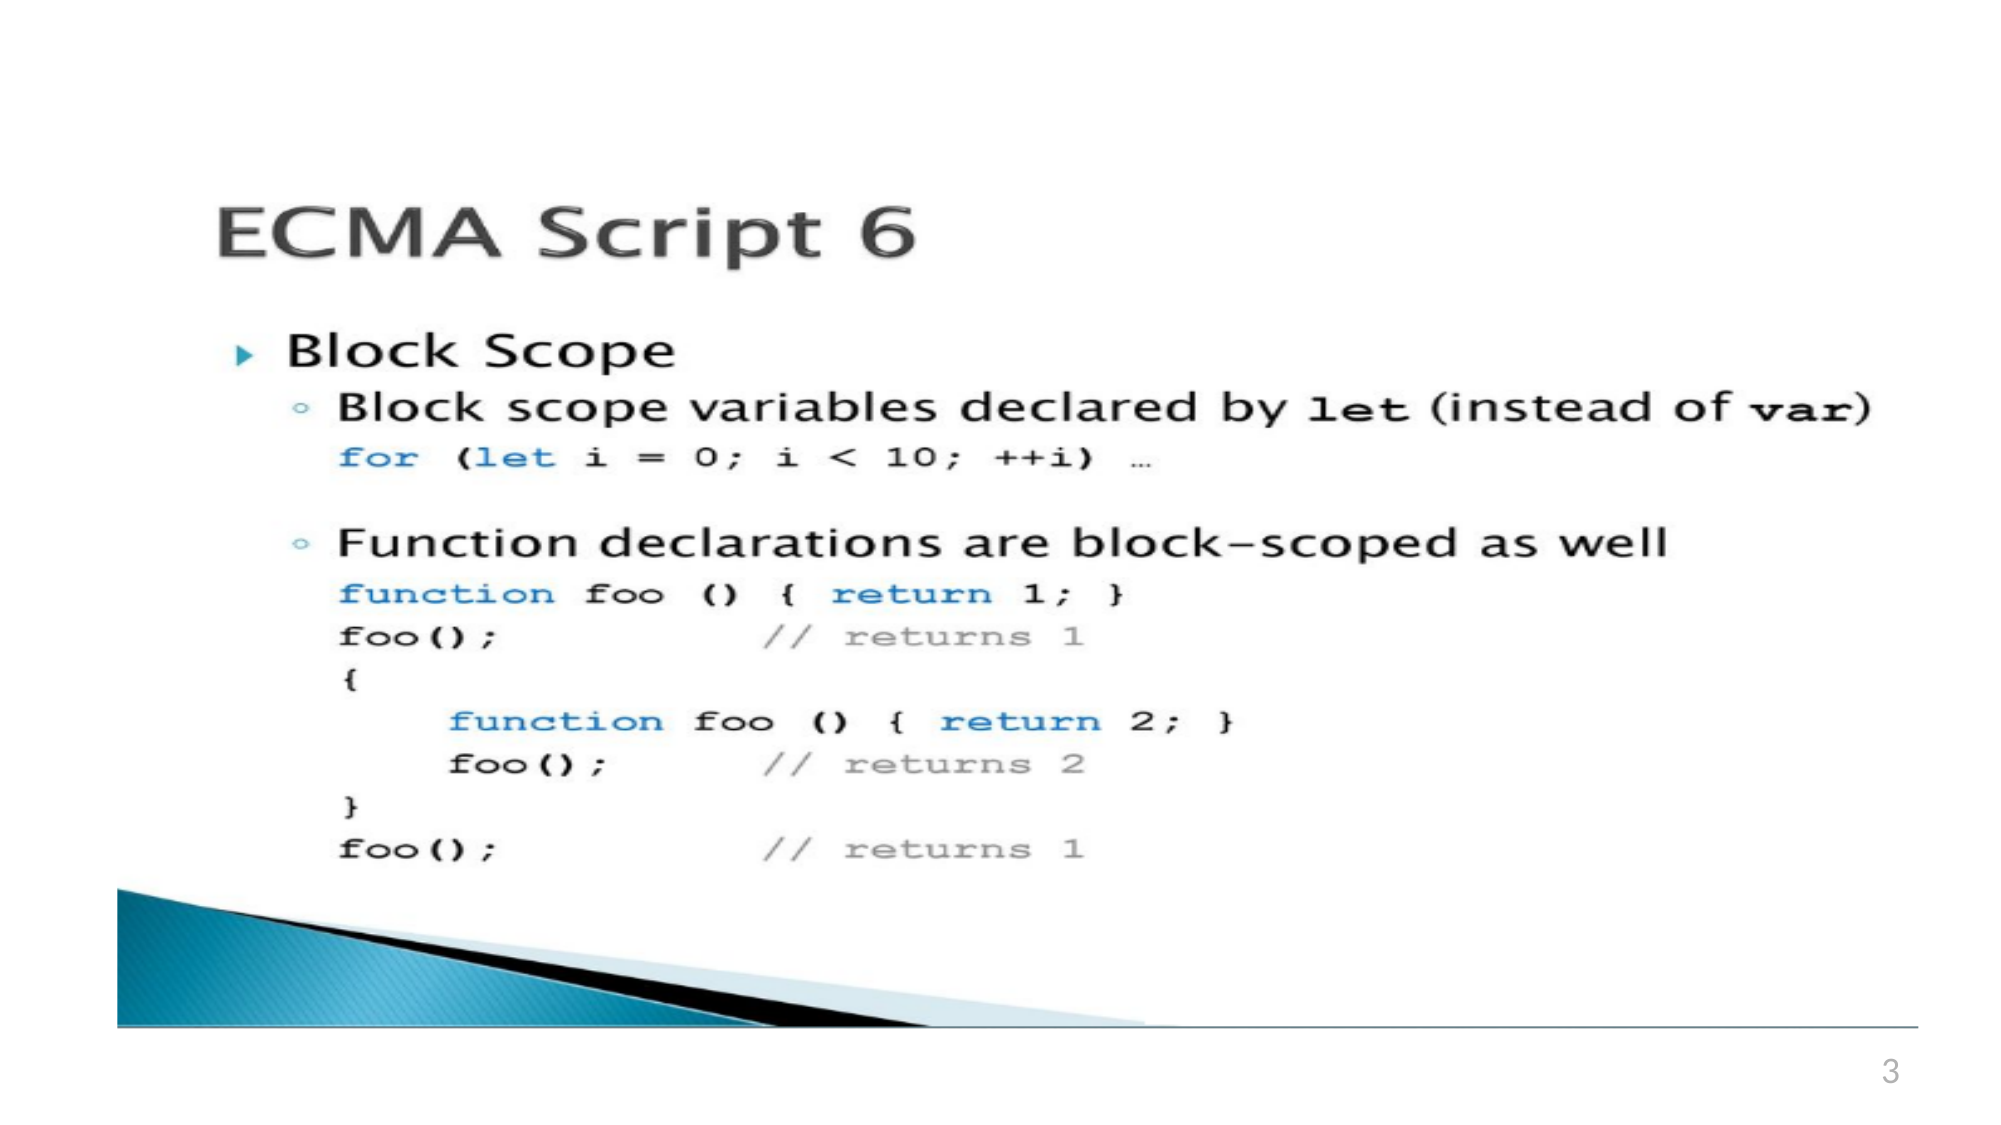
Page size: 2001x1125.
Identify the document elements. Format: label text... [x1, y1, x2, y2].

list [117, 137, 1919, 1029]
slide_number 3 [1440, 1046, 1900, 1103]
